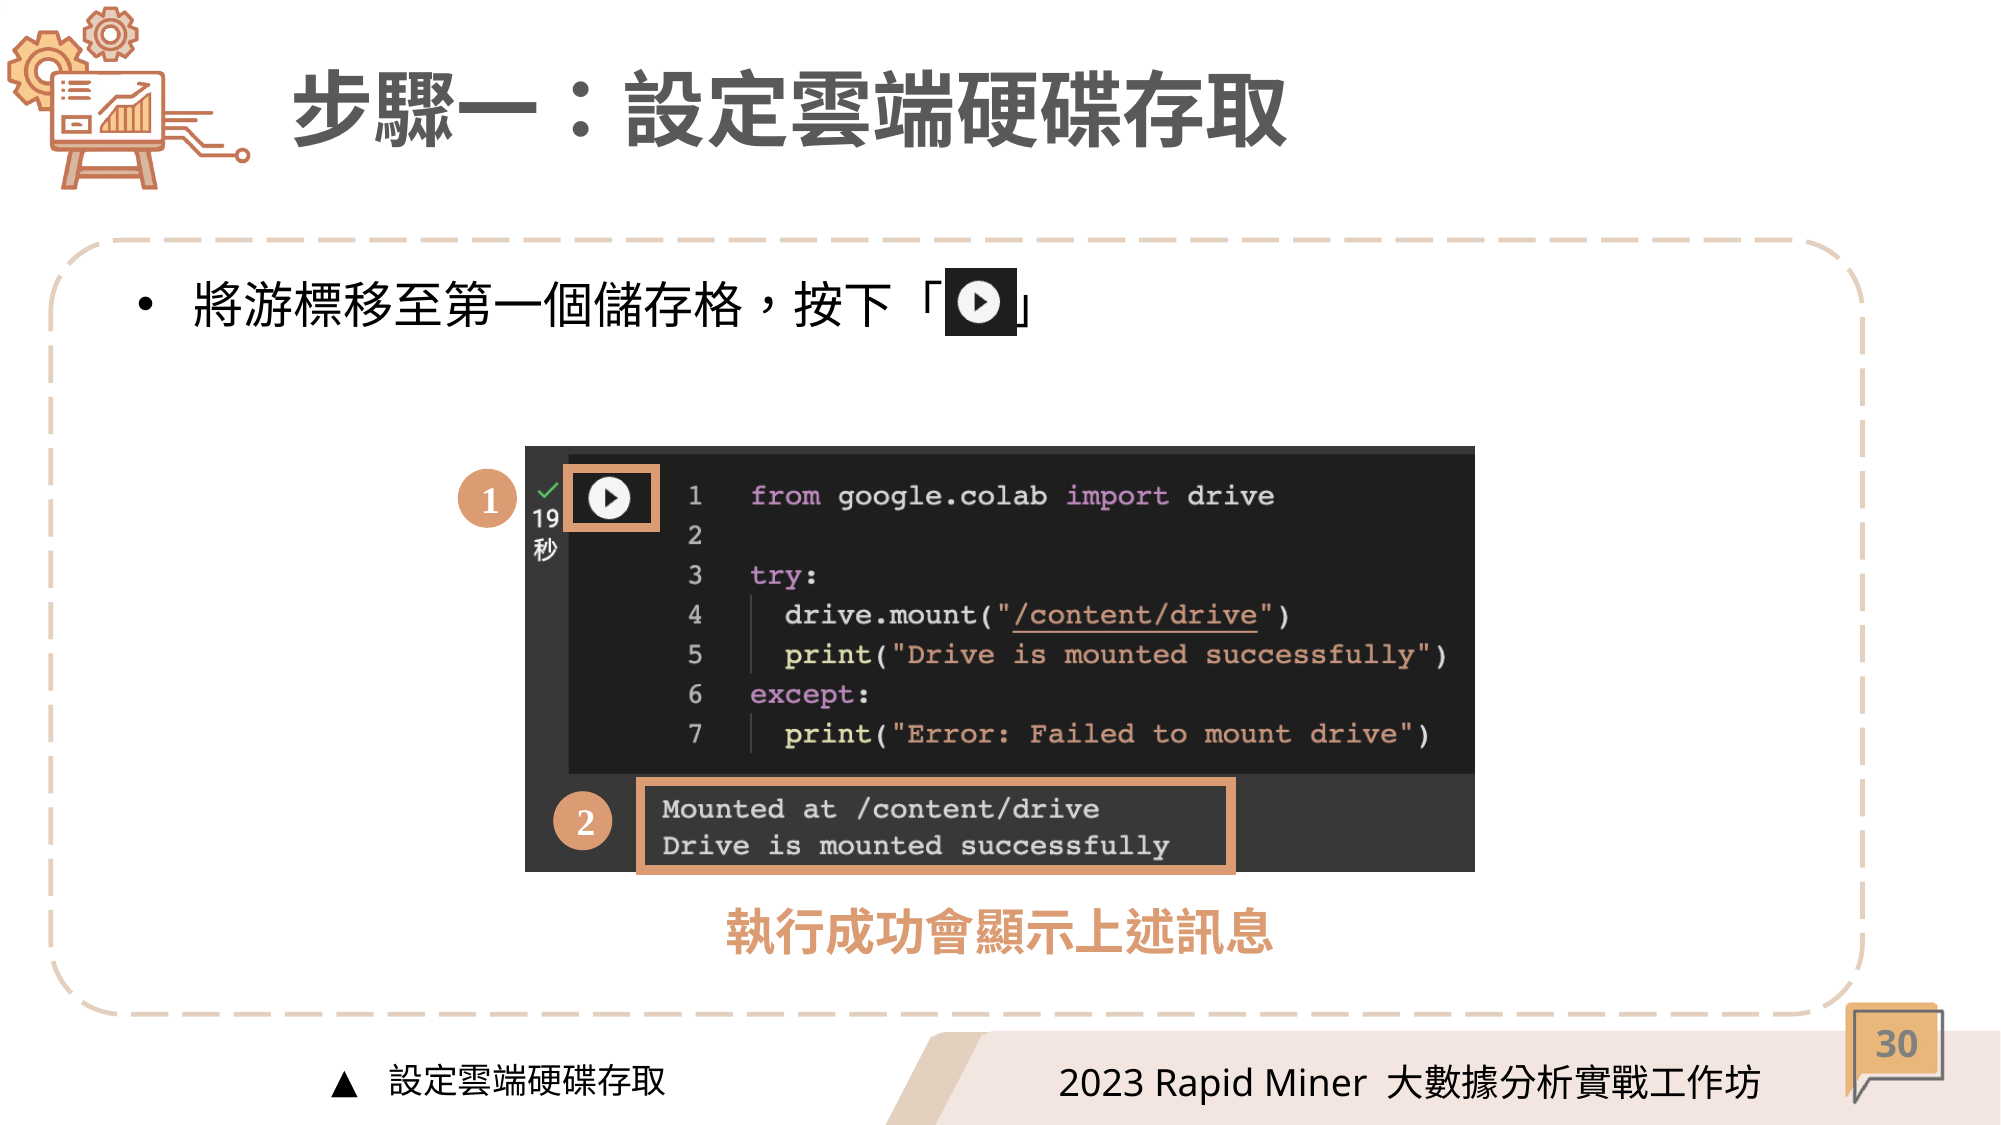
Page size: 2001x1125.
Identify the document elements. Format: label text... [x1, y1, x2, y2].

picture [1791, 976, 1972, 1125]
text_box 將游標移至第一個儲存格，按下「 」 [122, 266, 1810, 341]
picture [945, 268, 1017, 336]
text_box 1 [456, 467, 518, 529]
picture [0, 3, 255, 198]
title 步驟一：設定雲端硬碟存取 [275, 4, 1863, 223]
picture [524, 446, 1475, 872]
text_box 執行成功會顯示上述訊息 [710, 892, 1290, 968]
list 設定雲端硬碟存取 [50, 1030, 970, 1109]
